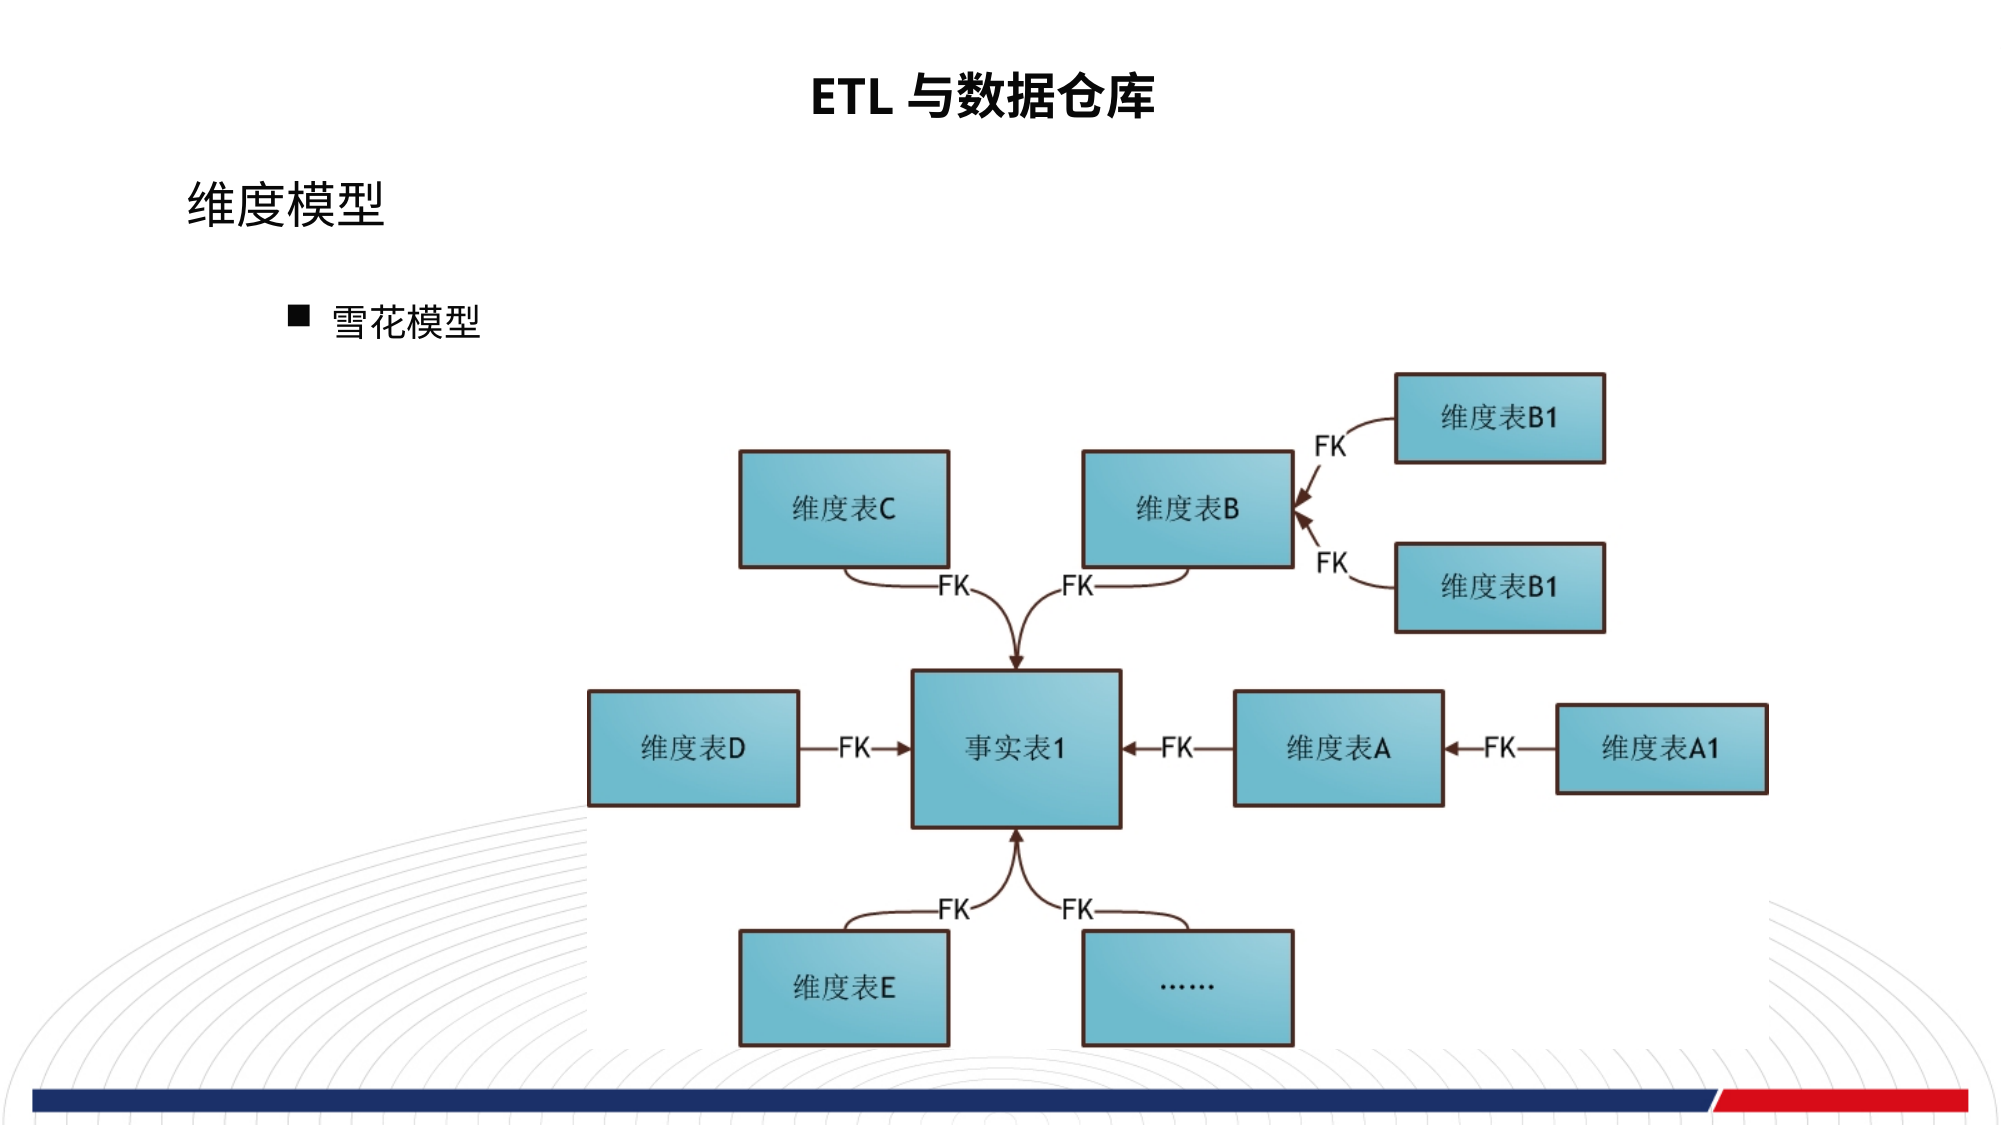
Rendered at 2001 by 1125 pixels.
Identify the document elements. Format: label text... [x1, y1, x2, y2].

text_box 维度模型 [172, 166, 402, 241]
picture [0, 0, 2001, 1125]
text_box 雪花模型 [270, 268, 1769, 351]
text_box ETL与数据仓库 [136, 64, 1830, 167]
